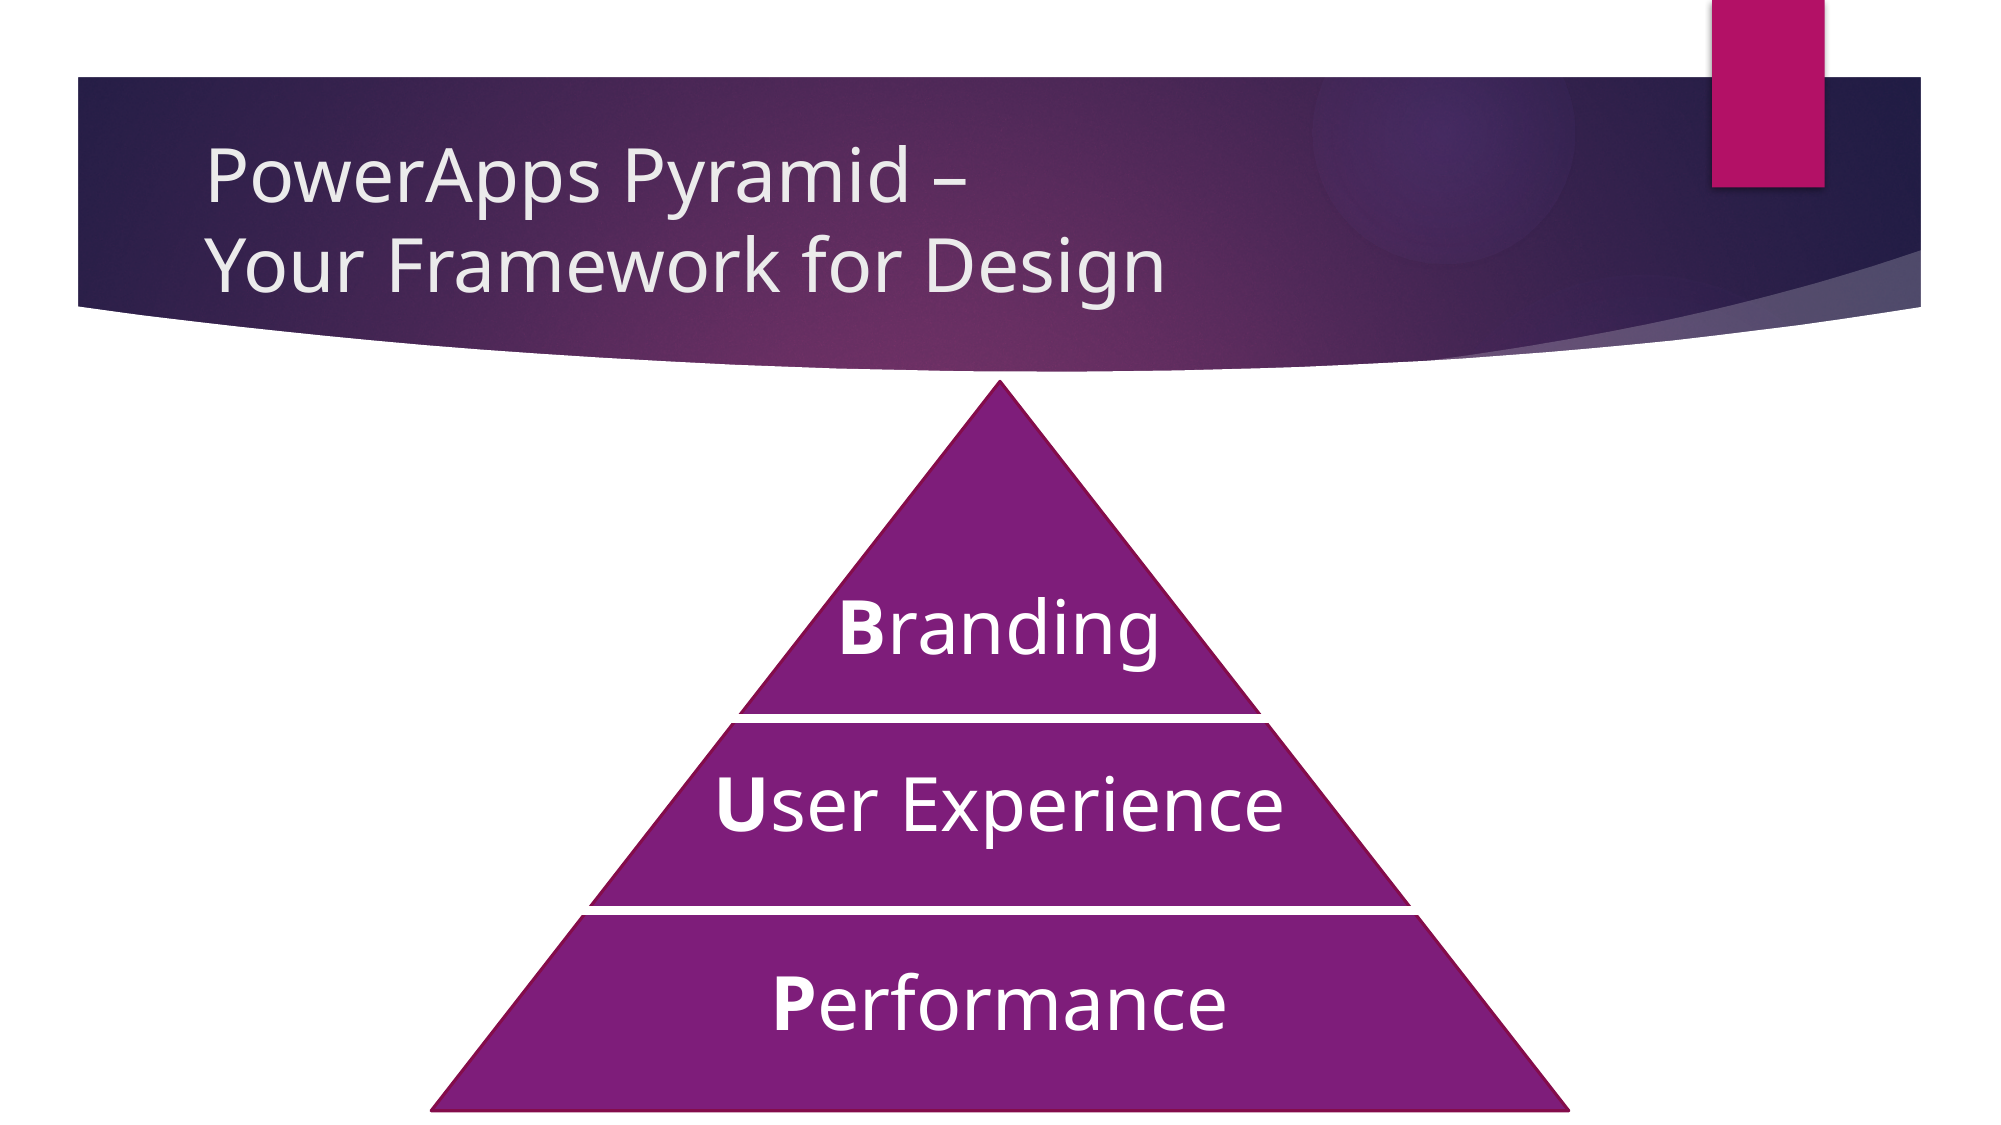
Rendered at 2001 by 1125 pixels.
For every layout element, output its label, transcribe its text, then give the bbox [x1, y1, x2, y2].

text_box Branding [774, 572, 1226, 678]
text_box [849, 379, 1151, 572]
text_box [429, 919, 1571, 1113]
text_box [738, 668, 1262, 714]
text_box [711, 728, 1289, 749]
text_box Performance [575, 948, 1425, 1053]
text_box User Experience [575, 749, 1425, 855]
text_box [588, 855, 1412, 906]
title PowerApps Pyramid – Your Framework for Design [189, 159, 1636, 276]
